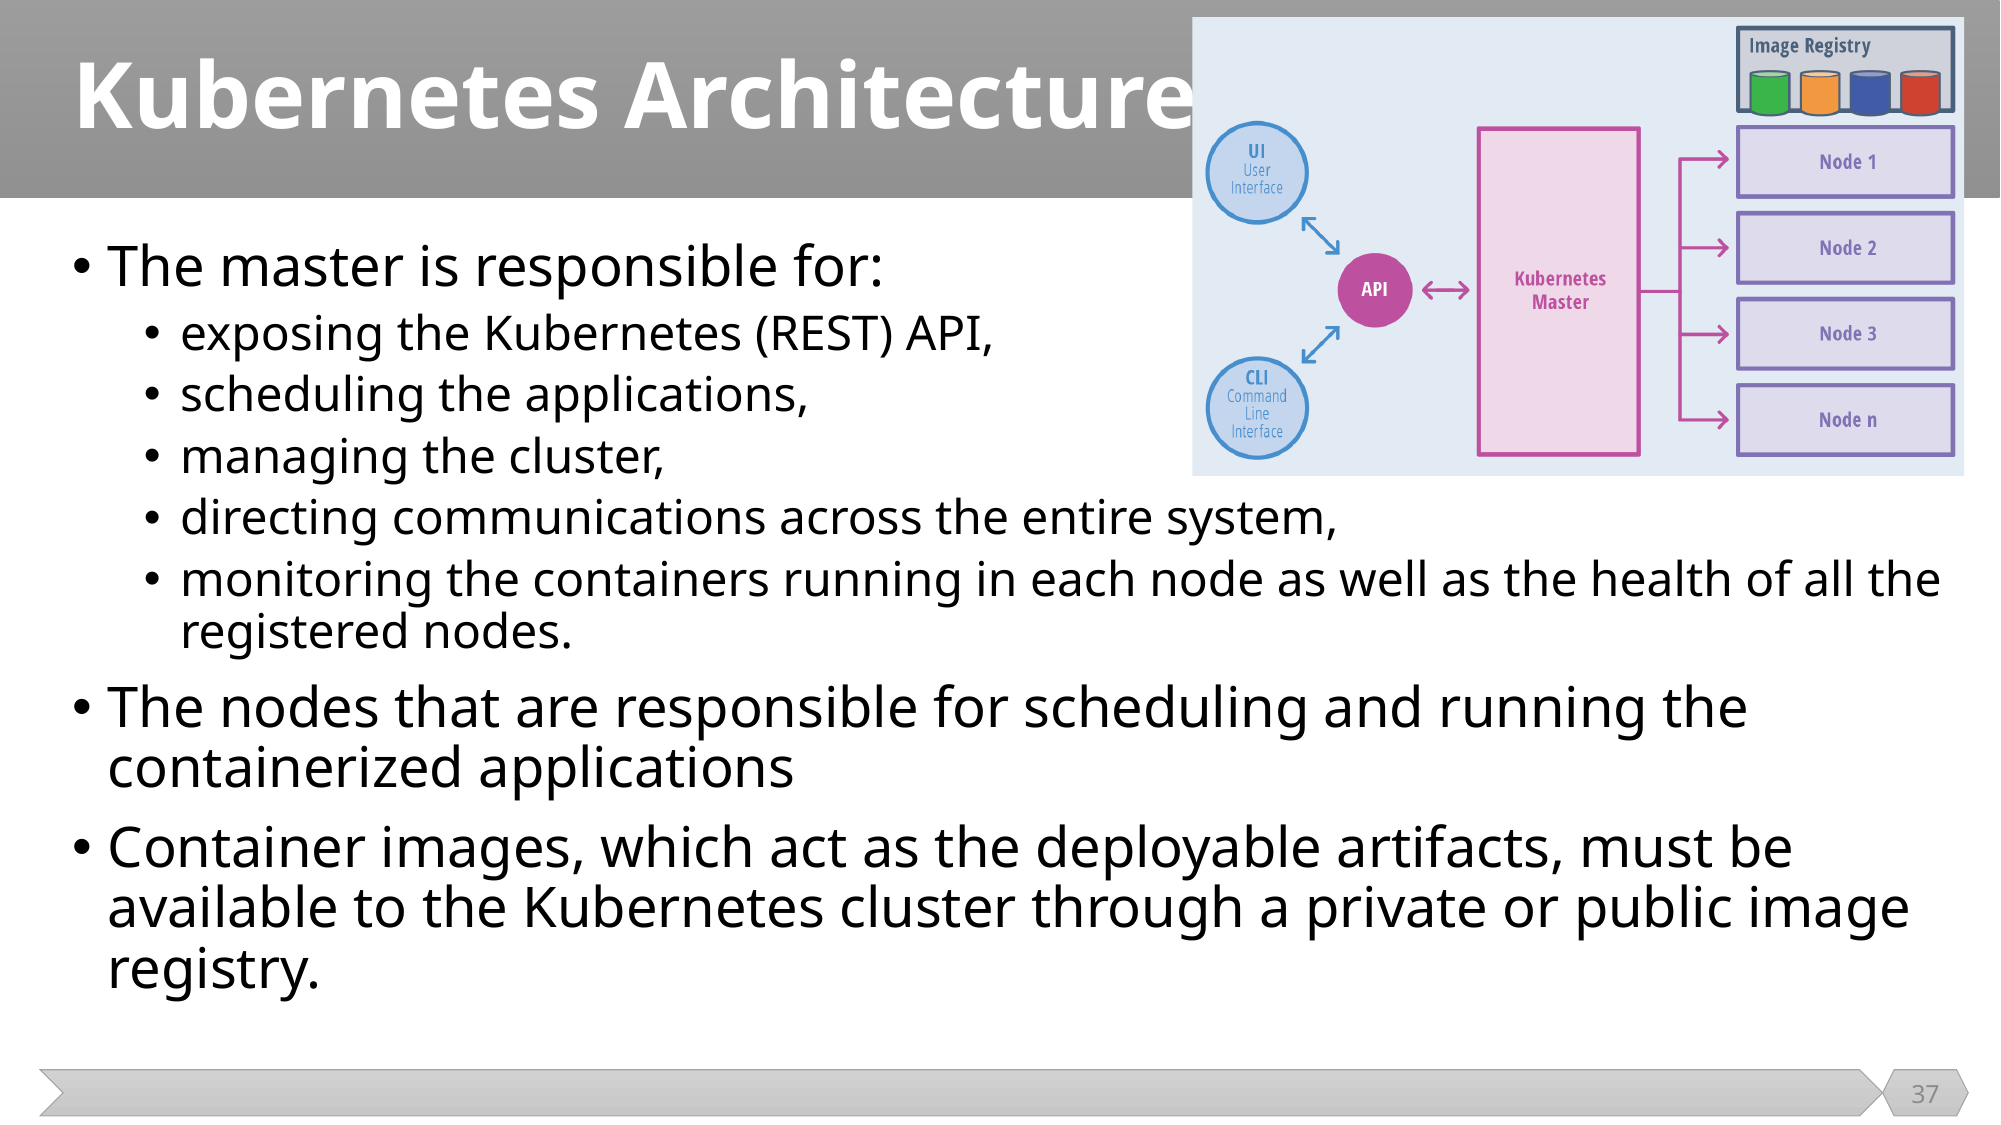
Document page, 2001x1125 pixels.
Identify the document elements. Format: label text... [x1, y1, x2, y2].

picture [1192, 17, 1965, 476]
list The master is responsible for: exposing the Kubernetes (REST) API, scheduling the applications, managing the cluster, directing communications across the entire system, monitoring the containers running in each node as well as the health of all the registered nodes. The nodes that are responsible for scheduling and running the containerized applications Container images, which act as the deployable artifacts, must be available to the Kubernetes cluster through a private or public image registry. [56, 230, 1969, 1010]
slide_number 37 [1882, 1065, 1969, 1125]
title Kubernetes Architecture [56, 0, 1969, 199]
